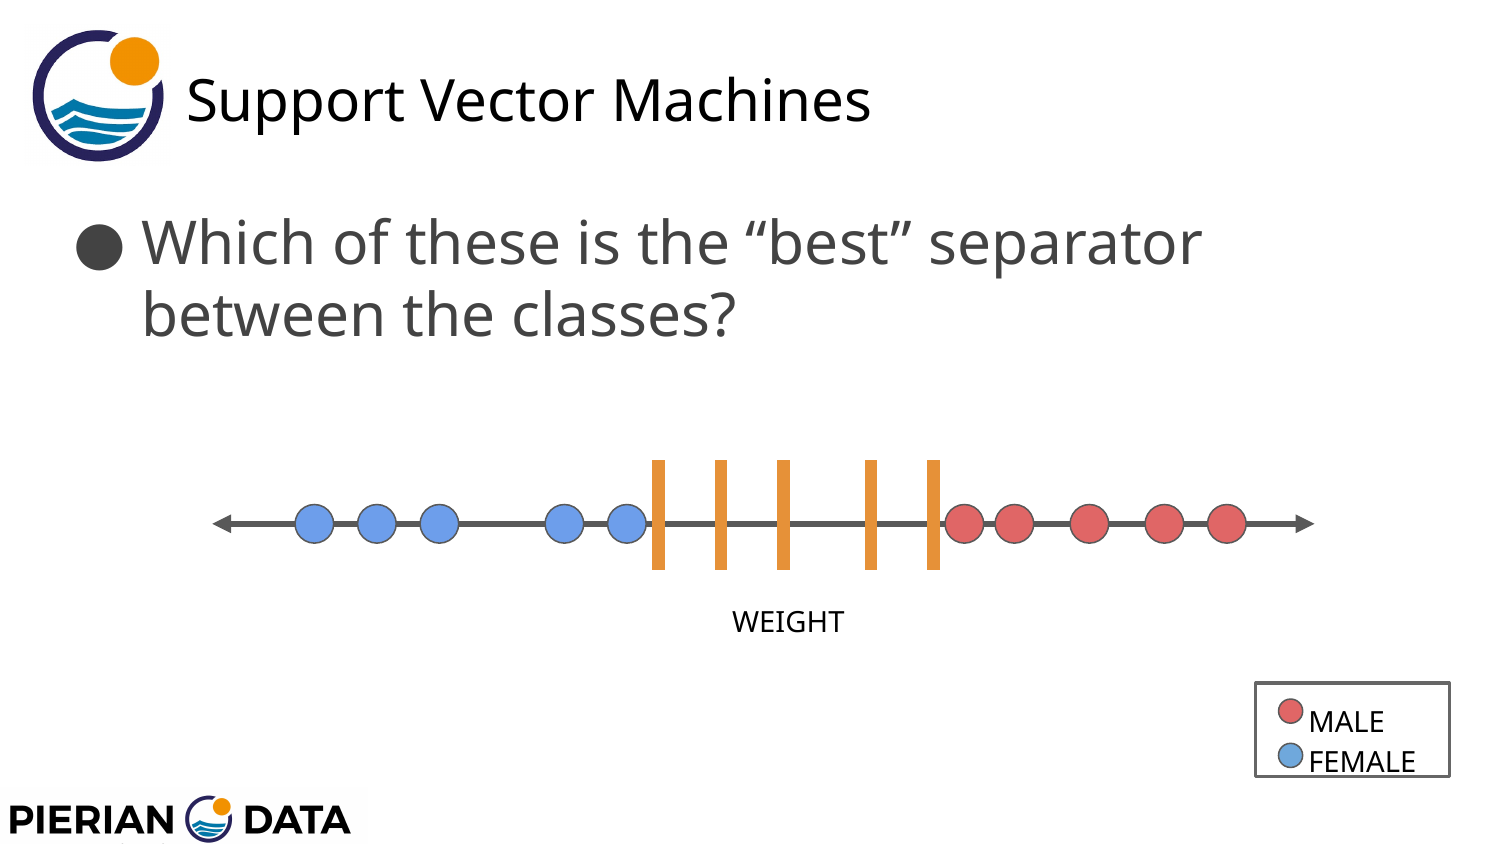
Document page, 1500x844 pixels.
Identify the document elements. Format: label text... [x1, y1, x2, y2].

text_box [422, 533, 457, 544]
text_box [652, 525, 658, 535]
title Support Vector Machines [176, 48, 1449, 143]
text_box [934, 525, 940, 569]
text_box [1209, 533, 1244, 544]
text_box [1072, 533, 1107, 544]
picture [0, 787, 368, 844]
text_box [297, 533, 332, 544]
text_box [1145, 504, 1184, 523]
text_box [715, 525, 720, 535]
text_box [777, 525, 783, 535]
text_box [660, 525, 665, 535]
text_box [420, 504, 459, 523]
text_box [997, 533, 1032, 544]
picture [24, 24, 172, 167]
text_box [1278, 743, 1303, 768]
text_box [359, 533, 394, 544]
text_box [865, 525, 870, 535]
text_box [1278, 699, 1303, 724]
text_box MALE FEMALE [1255, 682, 1450, 777]
text_box [545, 504, 584, 523]
text_box [609, 533, 644, 544]
list Which of these is the “best” separator between the classes? [51, 189, 1476, 750]
text_box [947, 533, 982, 544]
text_box [1207, 504, 1247, 523]
text_box [357, 504, 397, 523]
text_box [607, 504, 647, 523]
text_box [295, 504, 334, 523]
text_box [547, 533, 582, 544]
text_box [927, 525, 933, 535]
text_box [945, 504, 984, 523]
text_box [1070, 504, 1109, 523]
text_box [1147, 533, 1182, 544]
text_box [995, 504, 1034, 523]
text_box WEIGHT [679, 588, 898, 627]
text_box [872, 525, 877, 535]
text_box [722, 525, 727, 535]
text_box [784, 525, 790, 569]
